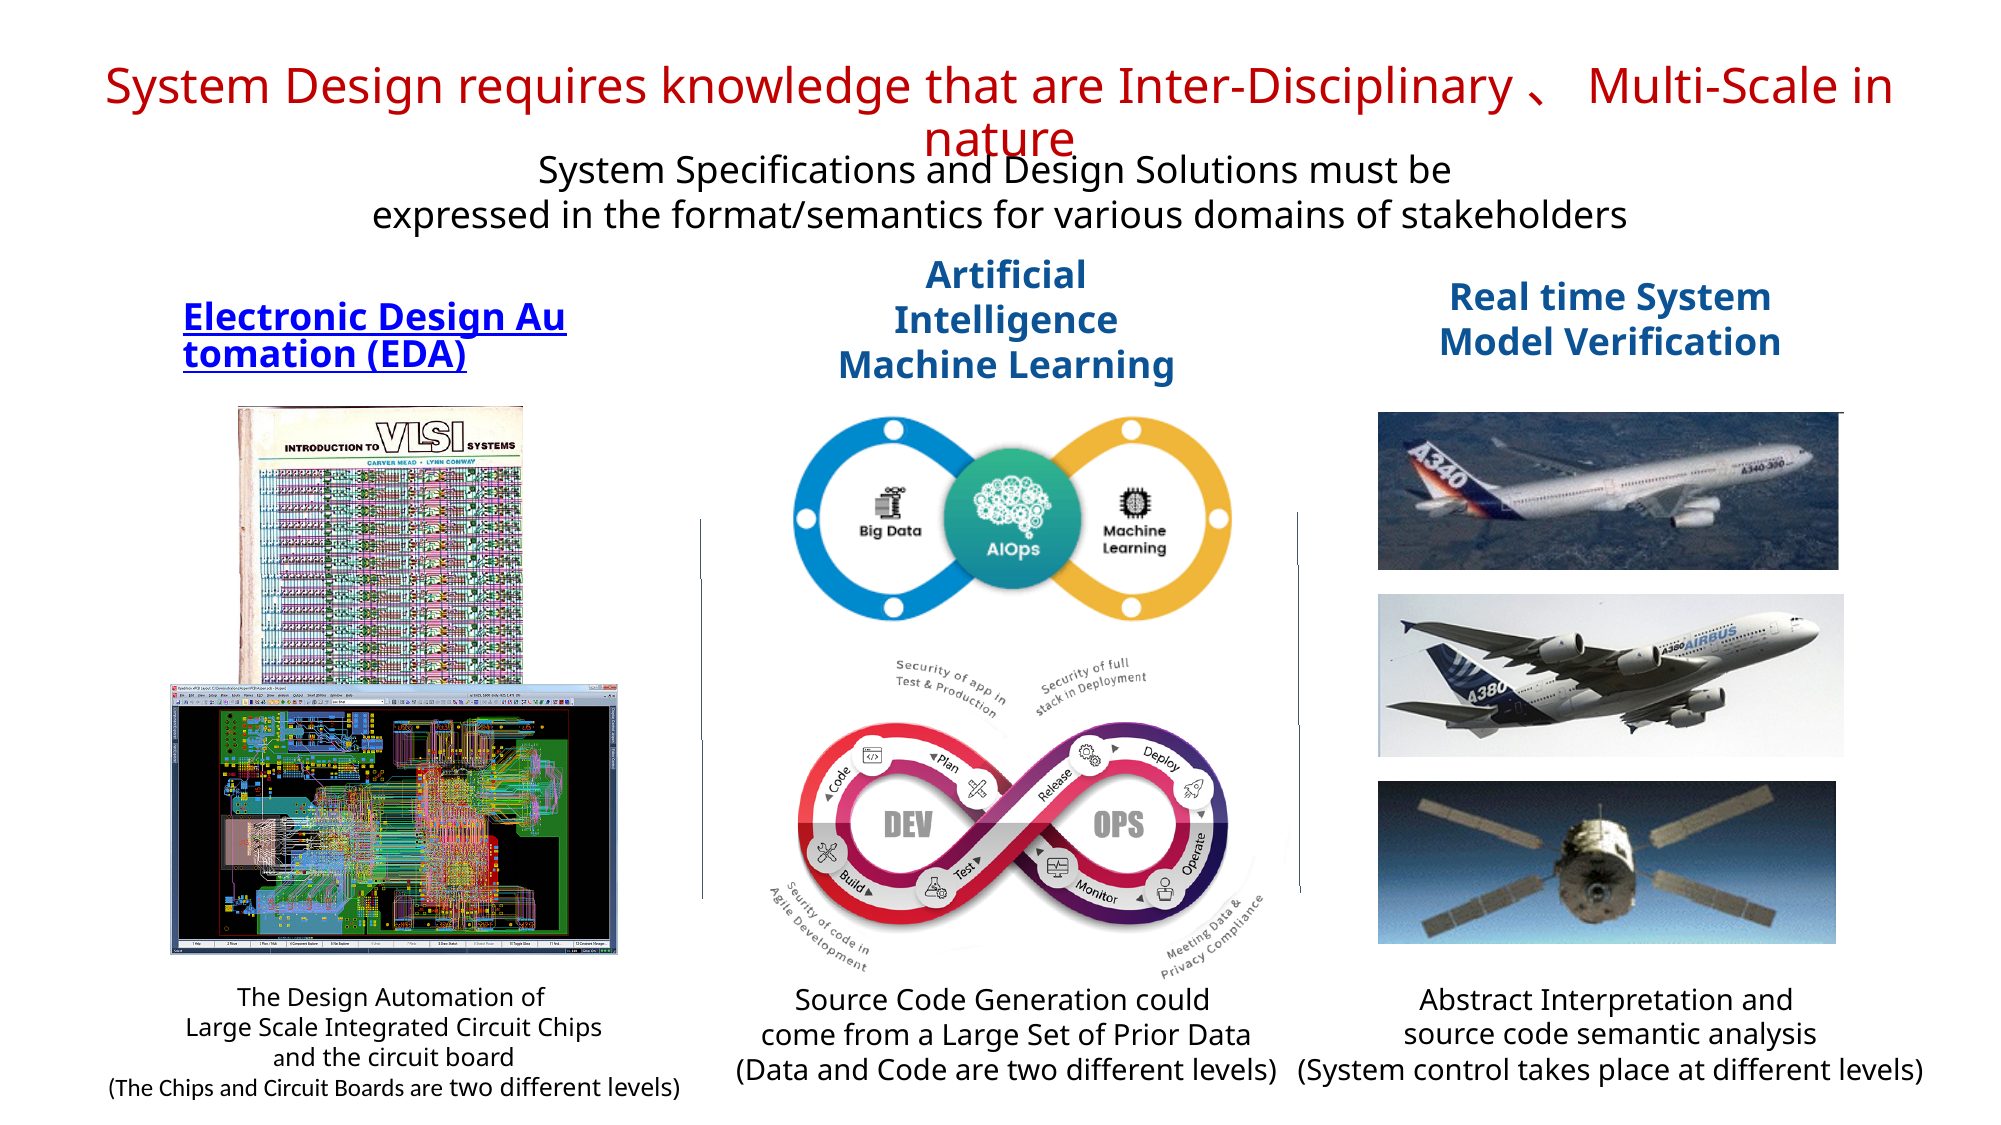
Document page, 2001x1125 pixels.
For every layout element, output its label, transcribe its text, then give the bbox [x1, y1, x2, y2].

text_box Source Code Generation could come from a Large Set of Prior Data (Data and Code are two different levels) [728, 1014, 1285, 1094]
text_box Real time System Model Verification [1397, 253, 1824, 384]
text_box The Design Automation of Large Scale Integrated Circuit Chips and the circuit board (The Chips and Circuit Boards are two different levels) [100, 974, 689, 1110]
text_box Artificial Intelligence Machine Learning [793, 244, 1220, 406]
text_box Electronic Design Automation (EDA) [162, 272, 589, 364]
text_box System Specifications and Design Solutions must be expressed in the format/semantics for various domains of stakeholders [364, 138, 1637, 244]
picture [722, 632, 1304, 1014]
title System Design requires knowledge that are Inter-Disciplinary、Multi-Scale in nature [68, 40, 1933, 168]
text_box Abstract Interpretation and source code semantic analysis (System control takes place at different levels) [1290, 973, 1932, 1094]
picture [777, 412, 1249, 626]
picture [170, 406, 618, 956]
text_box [1378, 412, 1844, 945]
